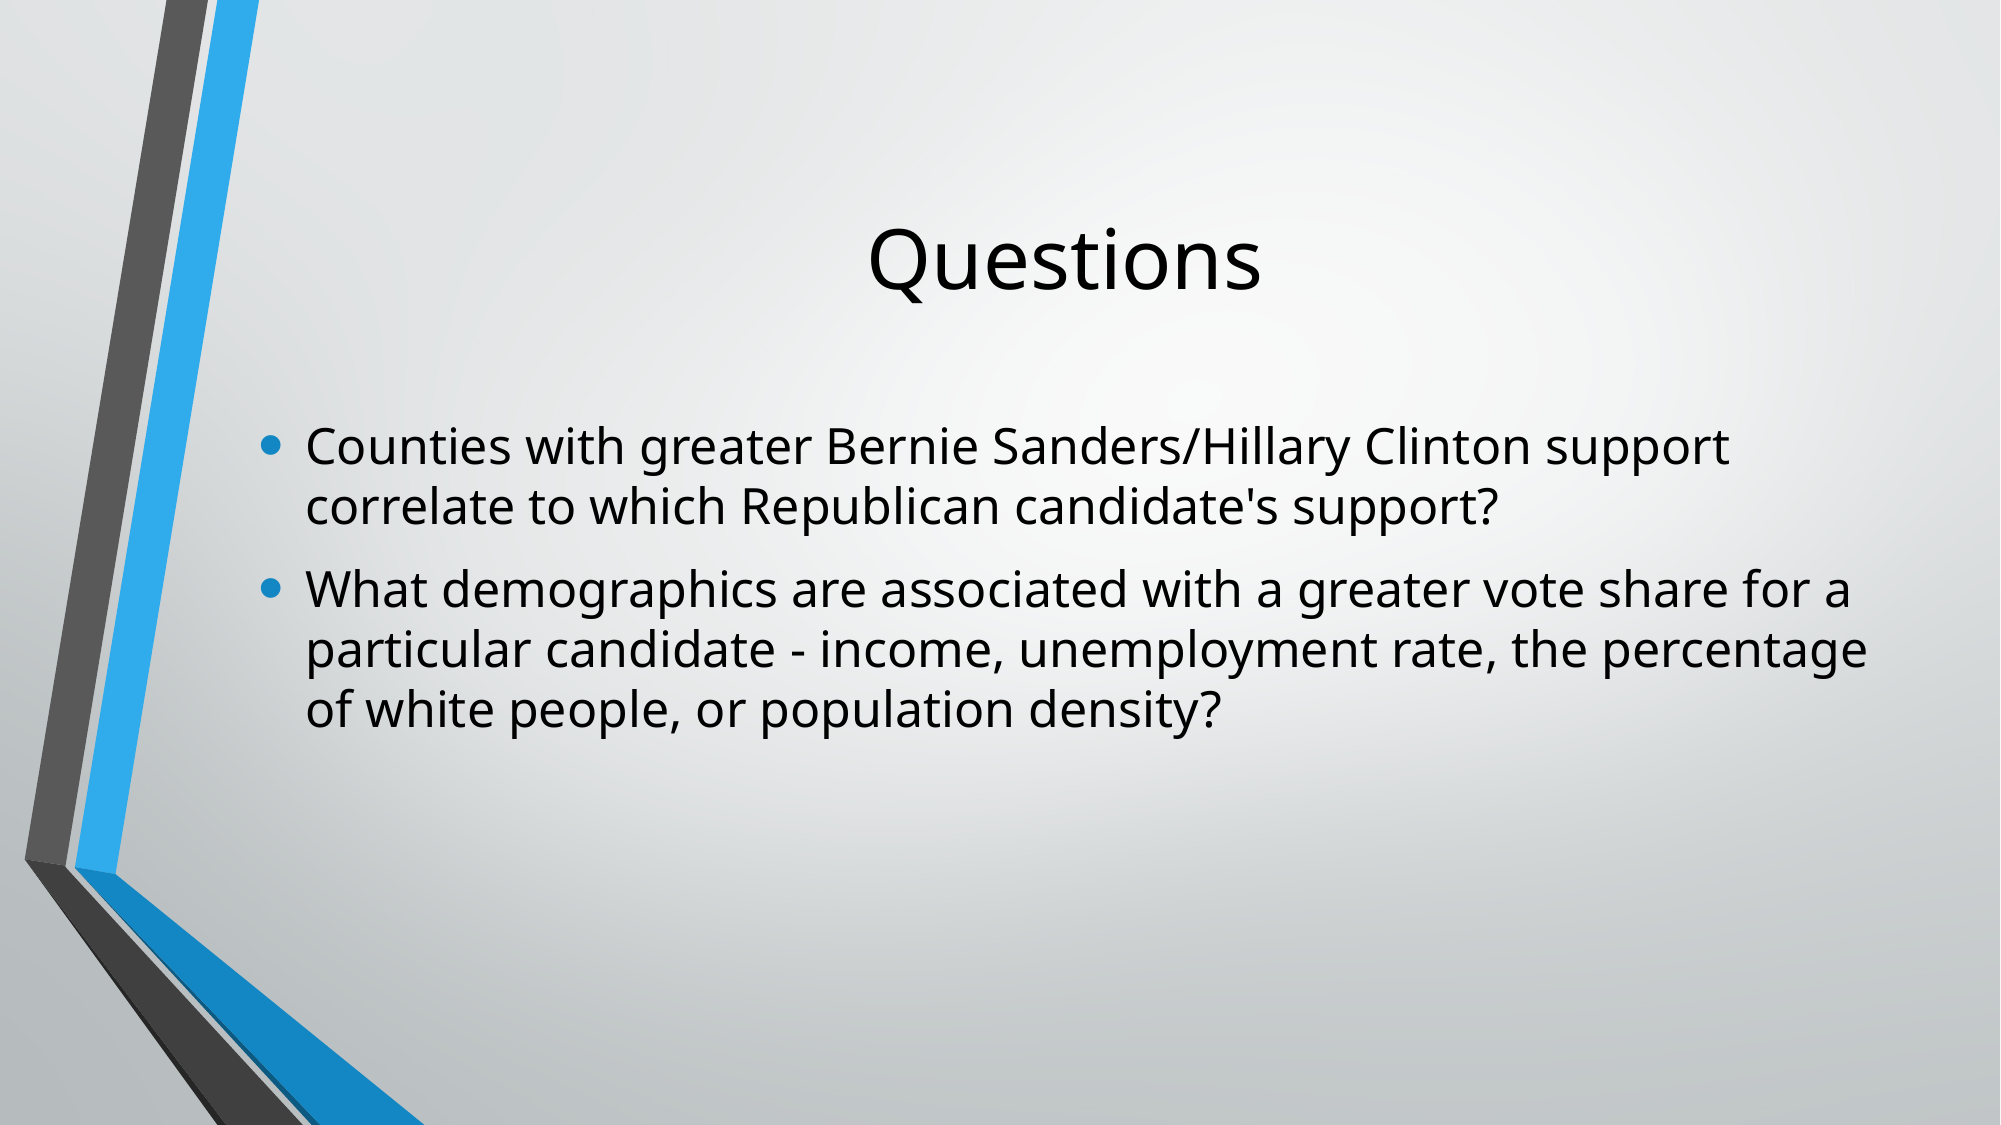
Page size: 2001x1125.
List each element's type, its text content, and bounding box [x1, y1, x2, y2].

title Questions [243, 112, 1887, 319]
list Counties with greater Bernie Sanders/Hillary Clinton support correlate to which Republican candidate's support? What demographics are associated with a greater vote share for a particular candidate - income, unemployment rate, the percentage of white people, or population density? [243, 319, 1887, 833]
